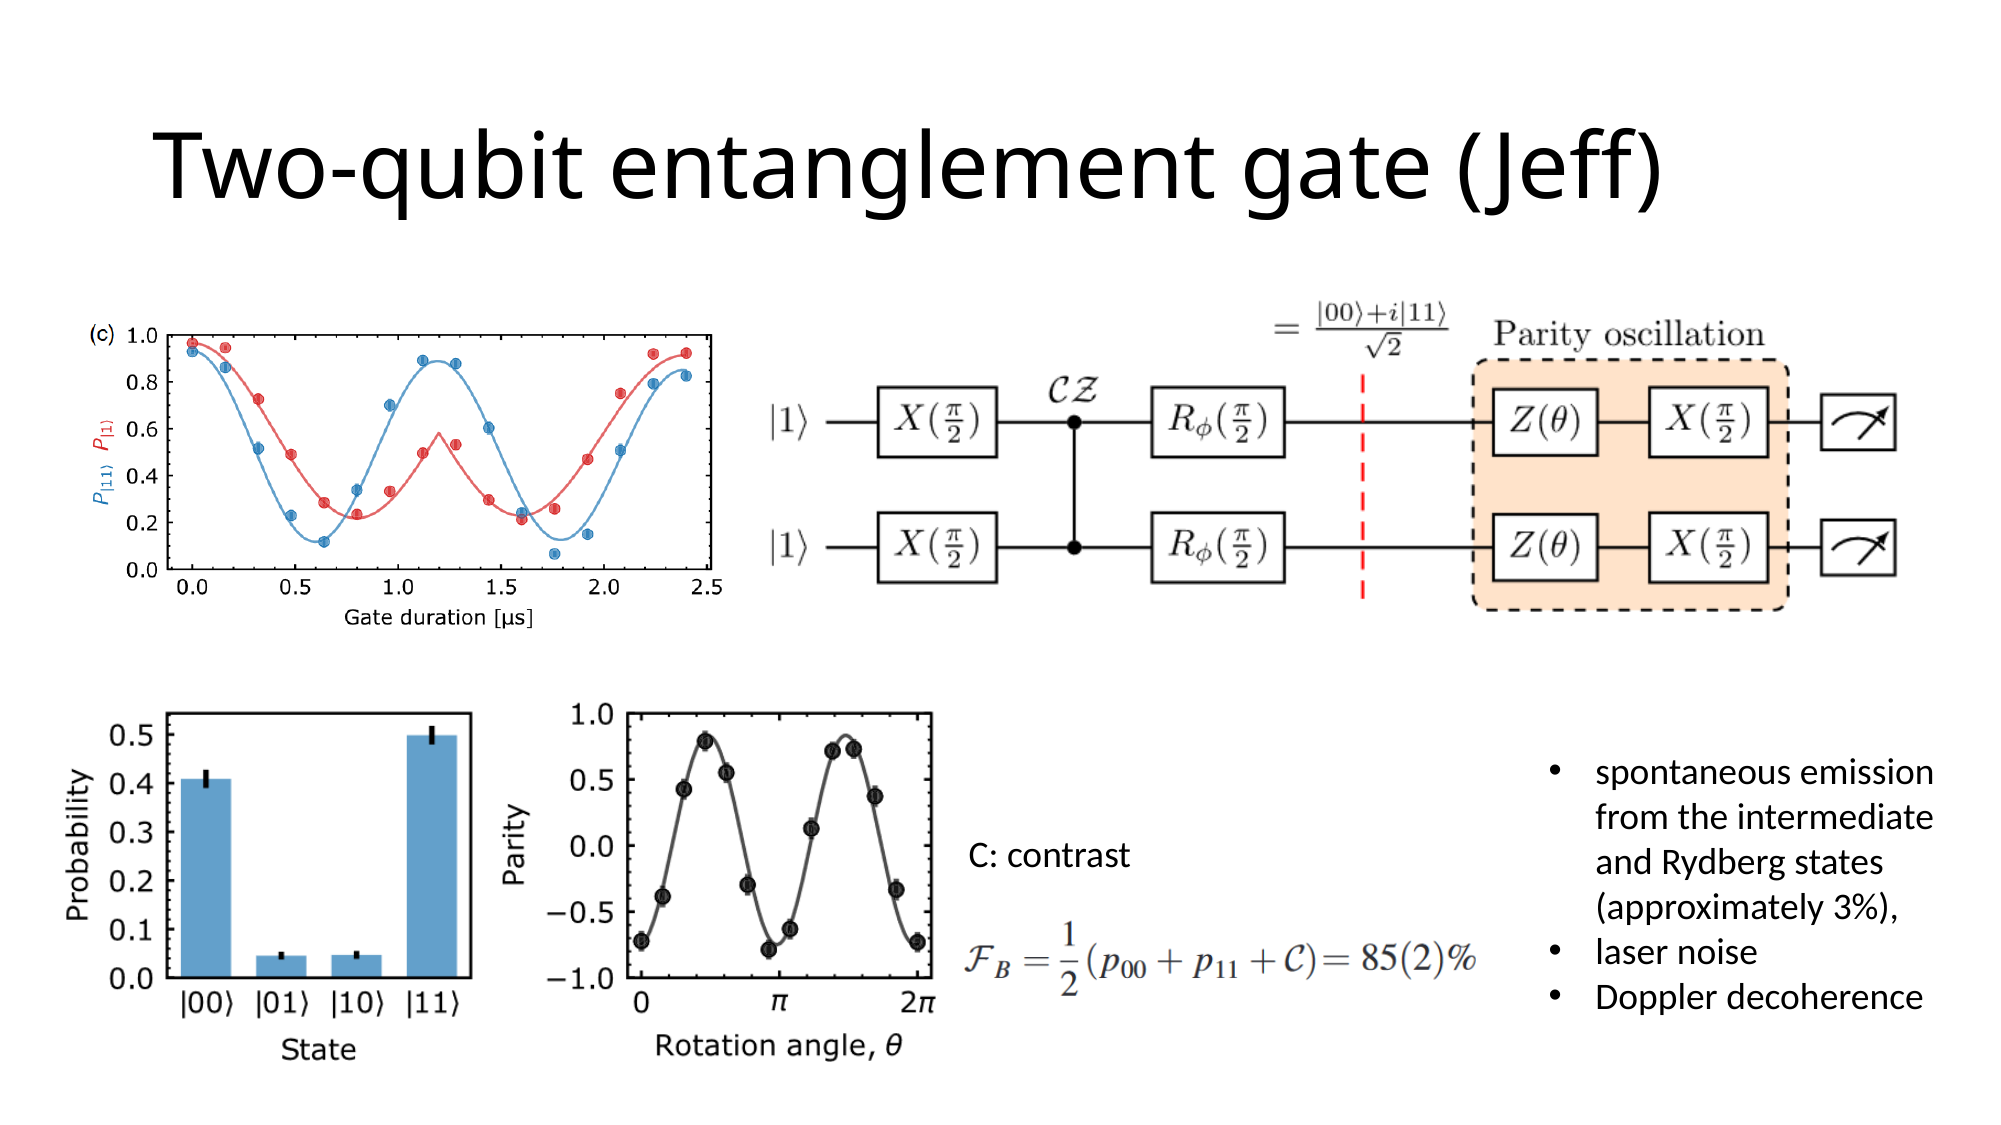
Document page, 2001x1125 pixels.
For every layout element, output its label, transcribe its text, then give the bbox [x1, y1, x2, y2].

picture [1321, 937, 1478, 982]
picture [87, 268, 1913, 635]
picture [51, 682, 961, 1085]
text_box spontaneous emission from the intermediate and Rydberg states (approximately 3%), laser noise Doppler decoherence [1533, 739, 2000, 1024]
picture [962, 891, 1320, 1021]
title Two-qubit entanglement gate (Jeff) [137, 59, 1863, 278]
text_box C: contrast [961, 822, 1147, 883]
